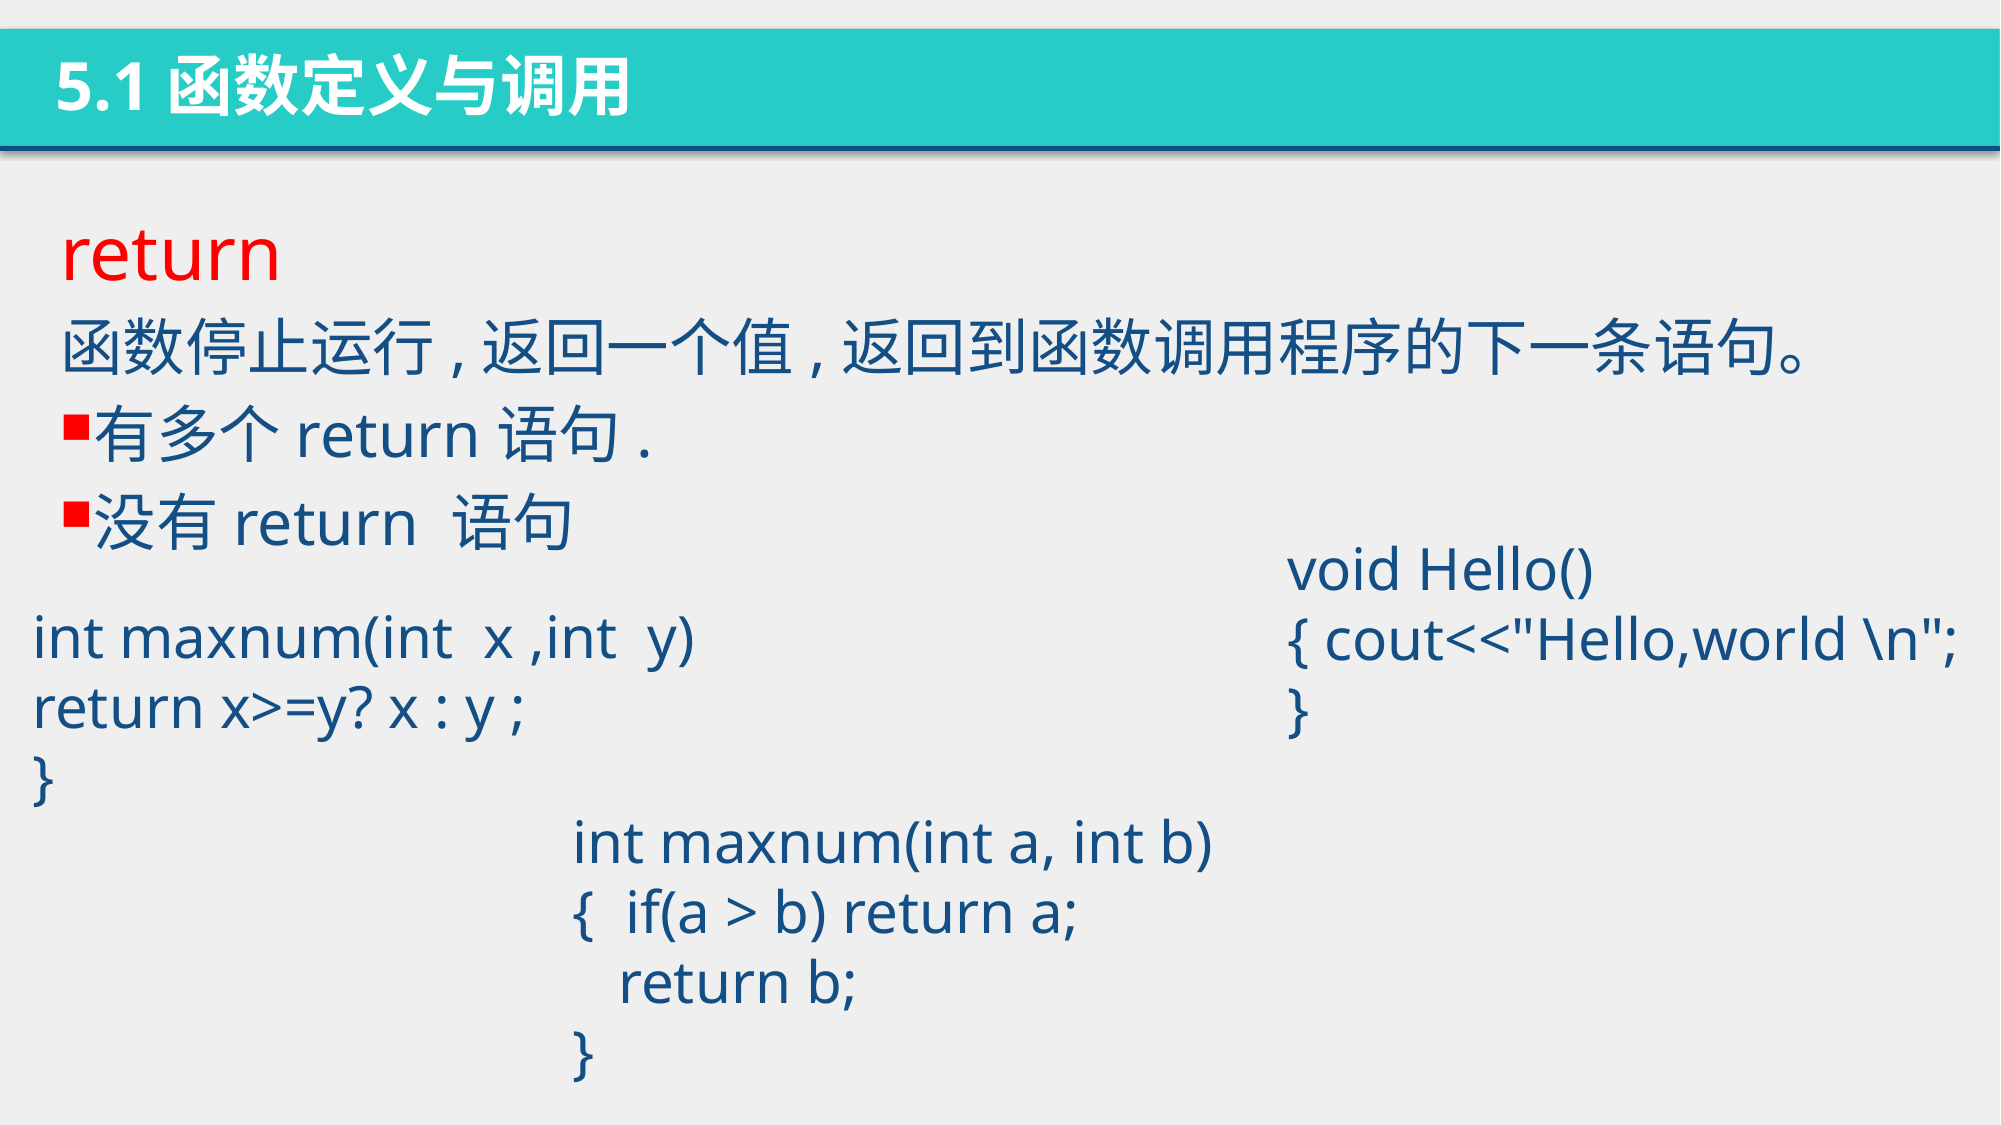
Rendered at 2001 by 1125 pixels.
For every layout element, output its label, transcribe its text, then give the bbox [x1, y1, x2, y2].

text_box 5.1函数定义与调用 [40, 36, 1358, 132]
text_box int maxnum(int a, int b) { if(a > b) return a; return b; } [557, 797, 1379, 1093]
text_box [0, 28, 2000, 146]
text_box int maxnum(int x ,int y) return x>=y? x : y ; } [17, 592, 821, 818]
text_box void Hello() { cout<<"Hello,world \n"; } [1272, 525, 2000, 750]
text_box return 函数停止运行,返回一个值,返回到函数调用程序的下一条语句。 有多个return语句. 没有return 语句 [45, 197, 2000, 565]
